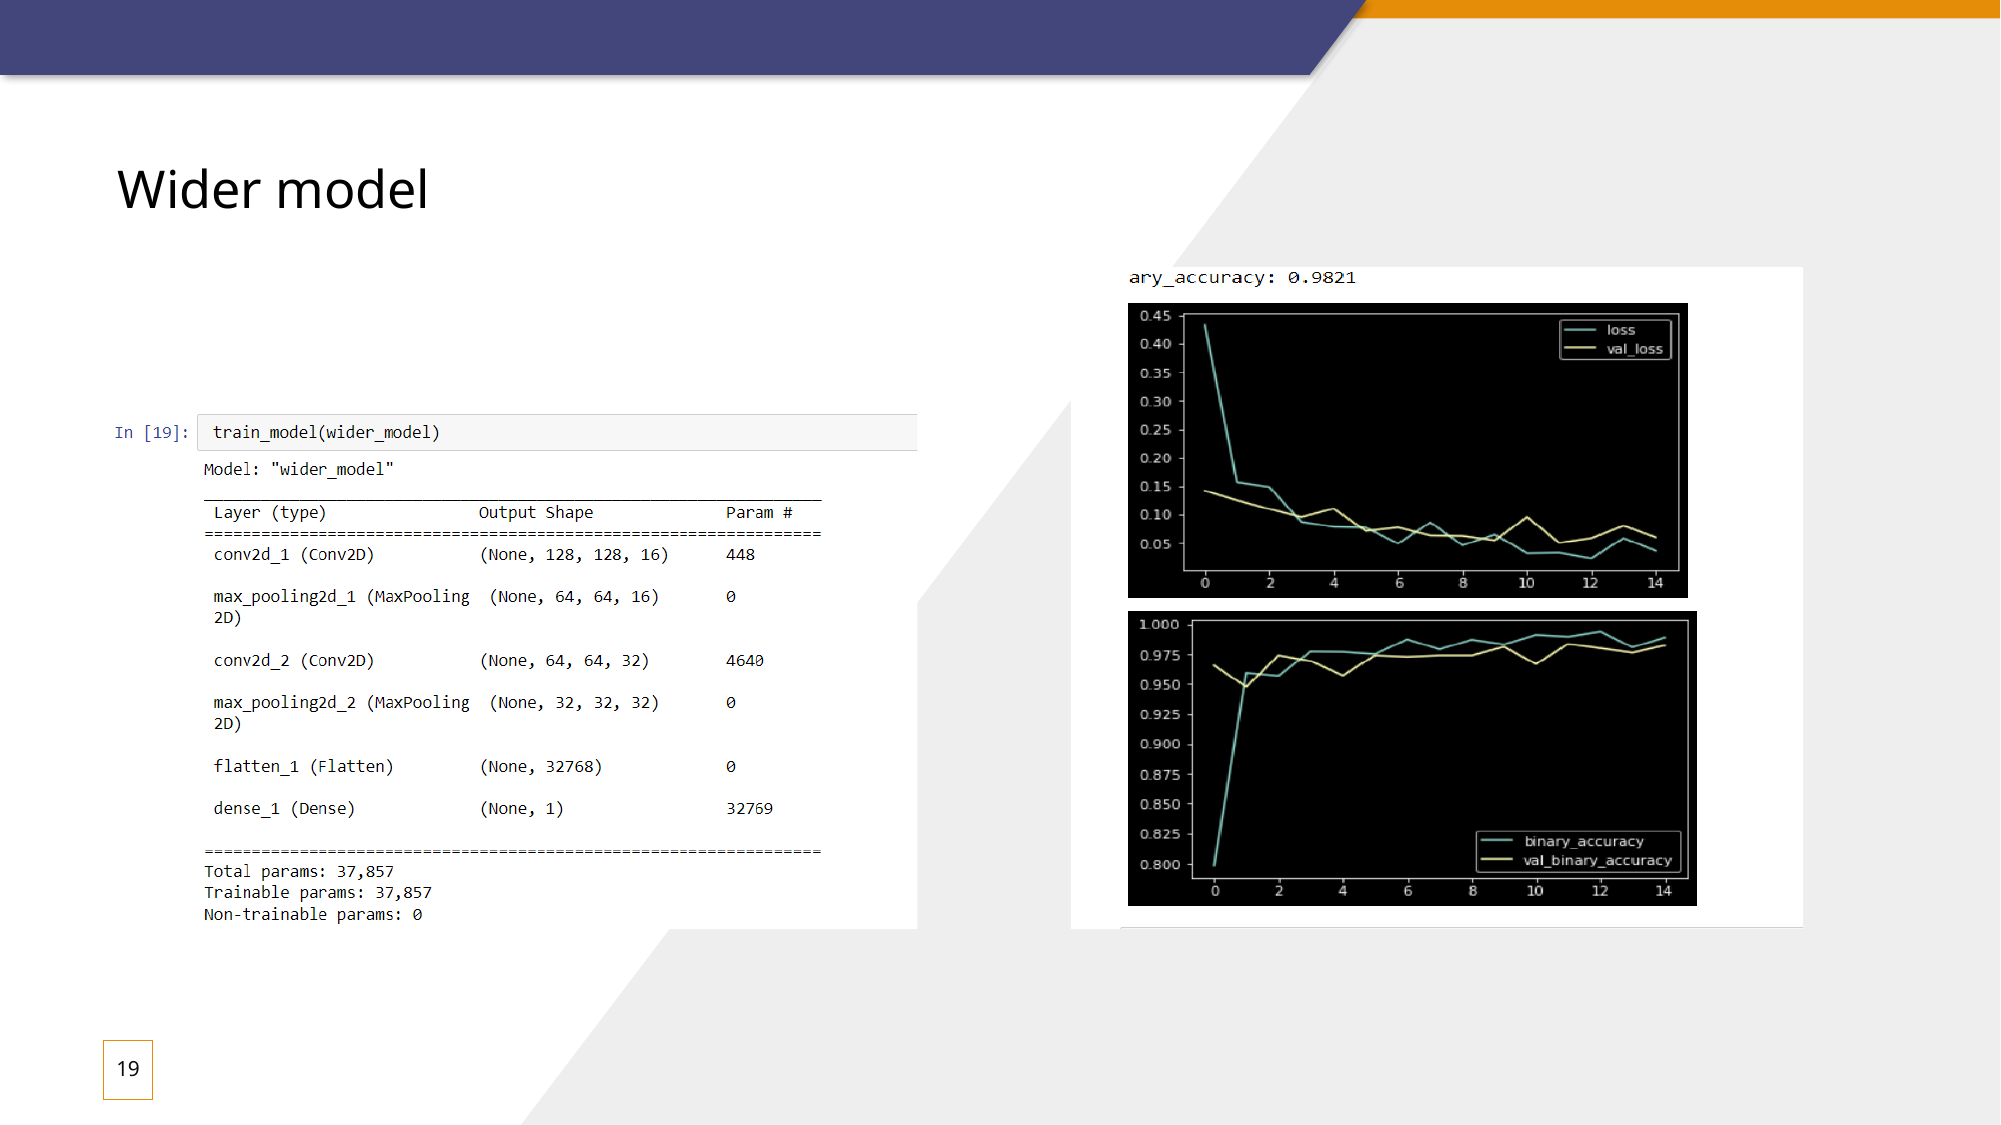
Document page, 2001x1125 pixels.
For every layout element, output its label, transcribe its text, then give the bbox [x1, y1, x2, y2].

picture [90, 408, 918, 929]
picture [1070, 266, 1804, 929]
text_box Wider model [103, 148, 870, 227]
slide_number 19 [103, 1040, 153, 1100]
